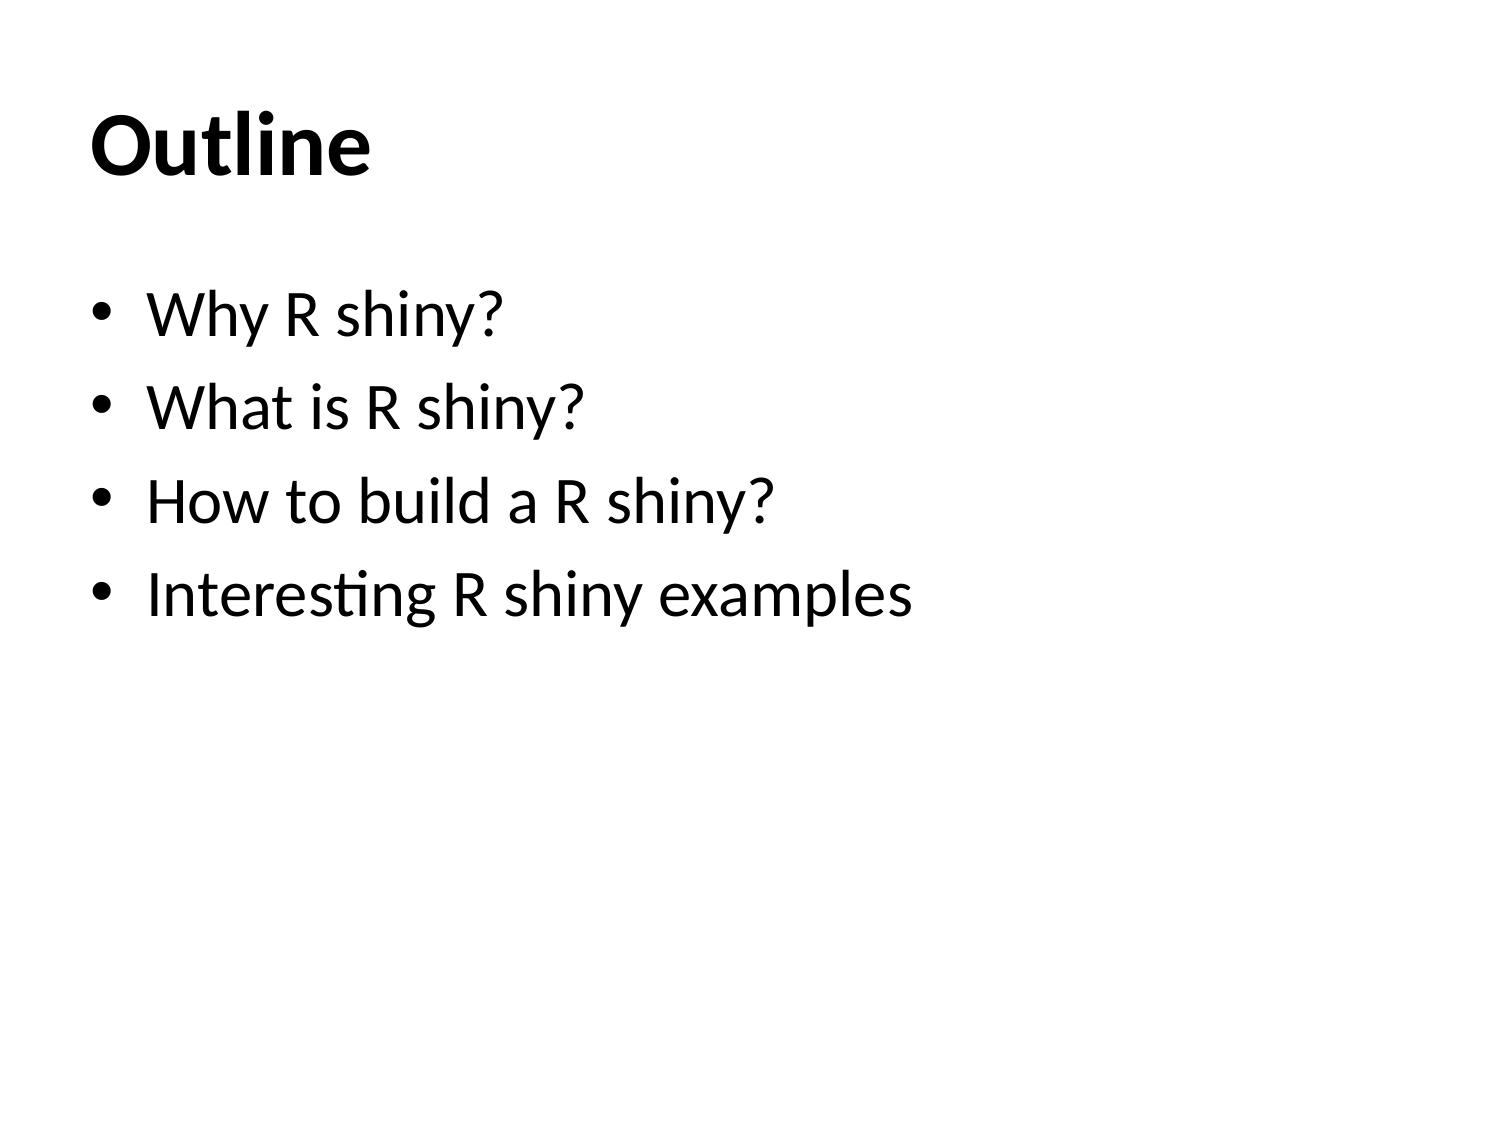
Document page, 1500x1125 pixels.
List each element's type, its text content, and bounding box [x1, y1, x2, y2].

list Why R shiny? What is R shiny? How to build a R shiny? Interesting R shiny examples [75, 262, 1425, 1005]
title Outline [75, 45, 1425, 233]
